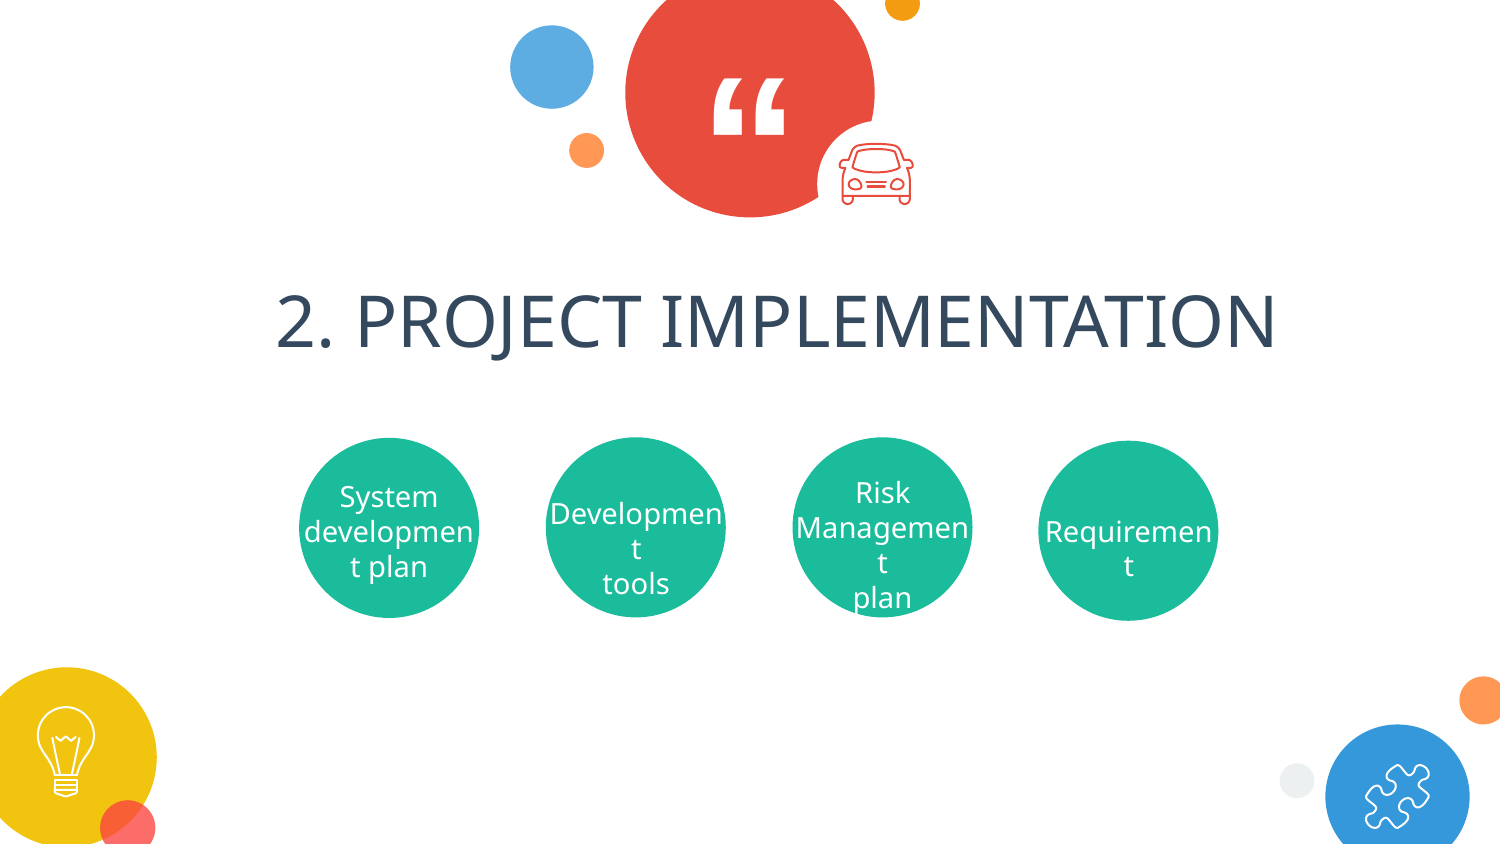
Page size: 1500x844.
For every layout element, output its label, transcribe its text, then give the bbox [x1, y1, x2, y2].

text_box [316, 435, 462, 471]
text_box Requirement [1025, 505, 1232, 591]
list 2. PROJECT IMPLEMENTATION [230, 260, 1324, 396]
text_box [591, 608, 681, 620]
text_box [1058, 591, 1199, 623]
text_box System development plan [286, 471, 493, 591]
text_box [552, 435, 719, 487]
text_box [322, 591, 457, 621]
text_box Risk Management plan [779, 466, 986, 622]
text_box [813, 435, 952, 466]
text_box Development tools [533, 487, 740, 608]
text_box [1039, 438, 1217, 505]
